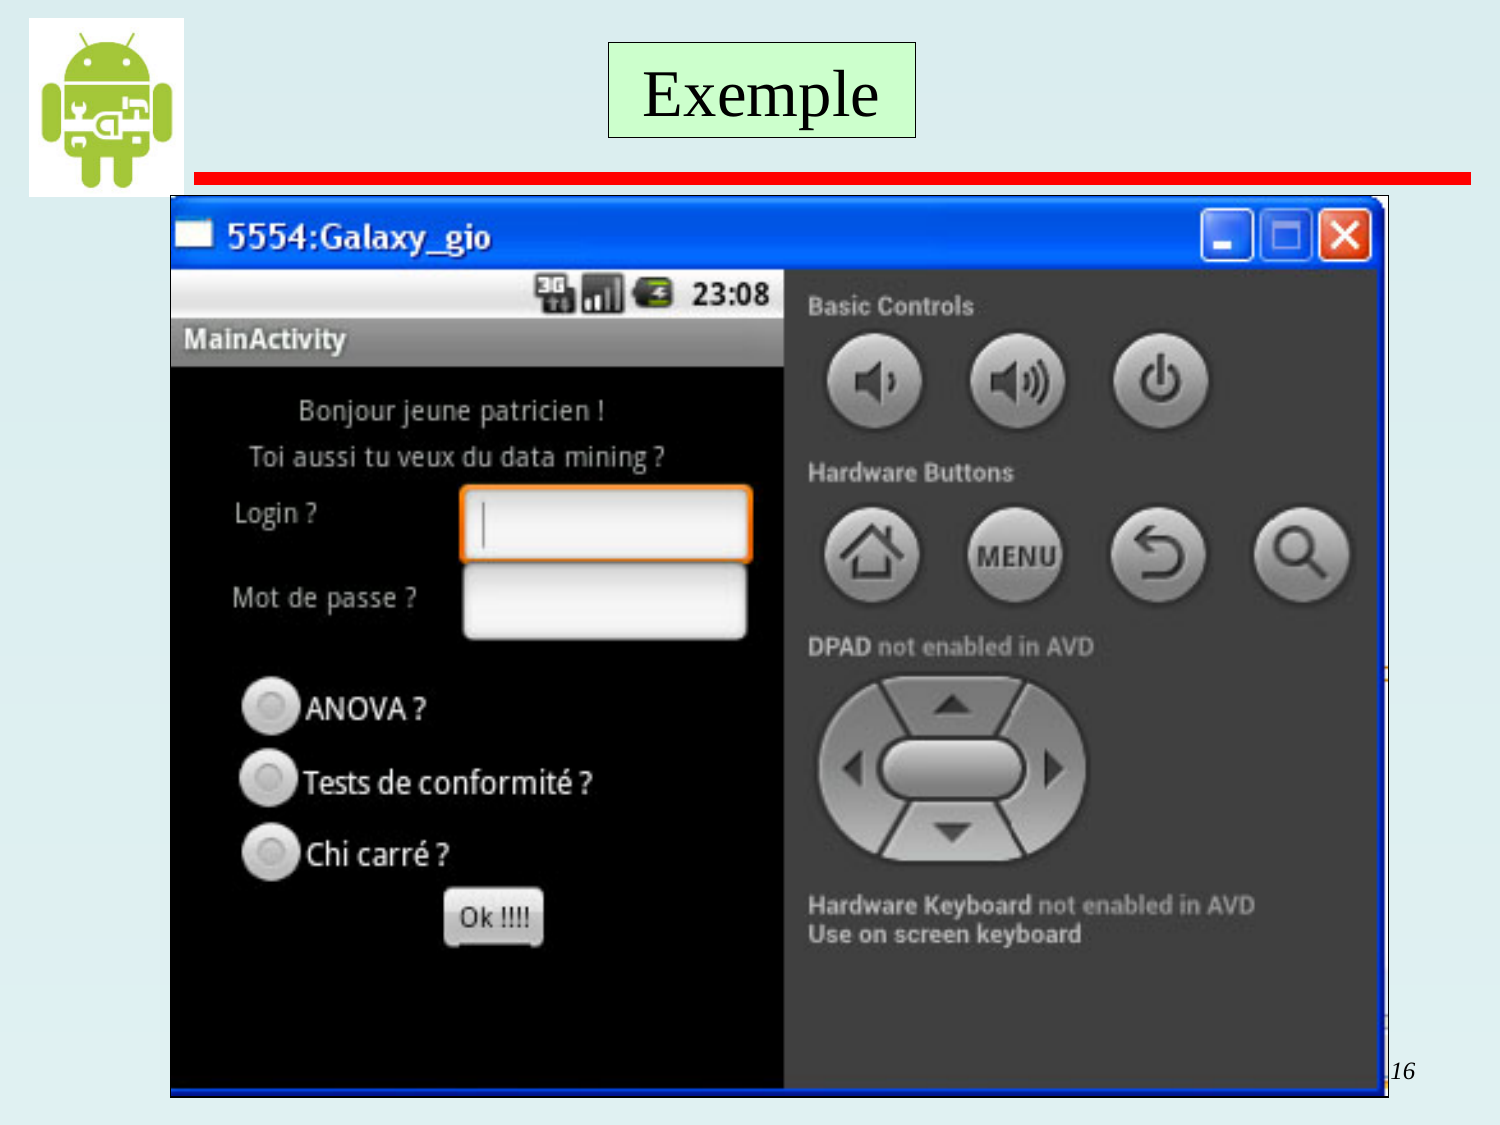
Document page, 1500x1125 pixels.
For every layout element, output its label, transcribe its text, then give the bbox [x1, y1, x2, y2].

picture [29, 18, 1388, 1097]
text_box Exemple [608, 42, 916, 138]
footer Android 2 – C.Charlet – 2023 – p. 16 [1389, 1046, 1500, 1094]
